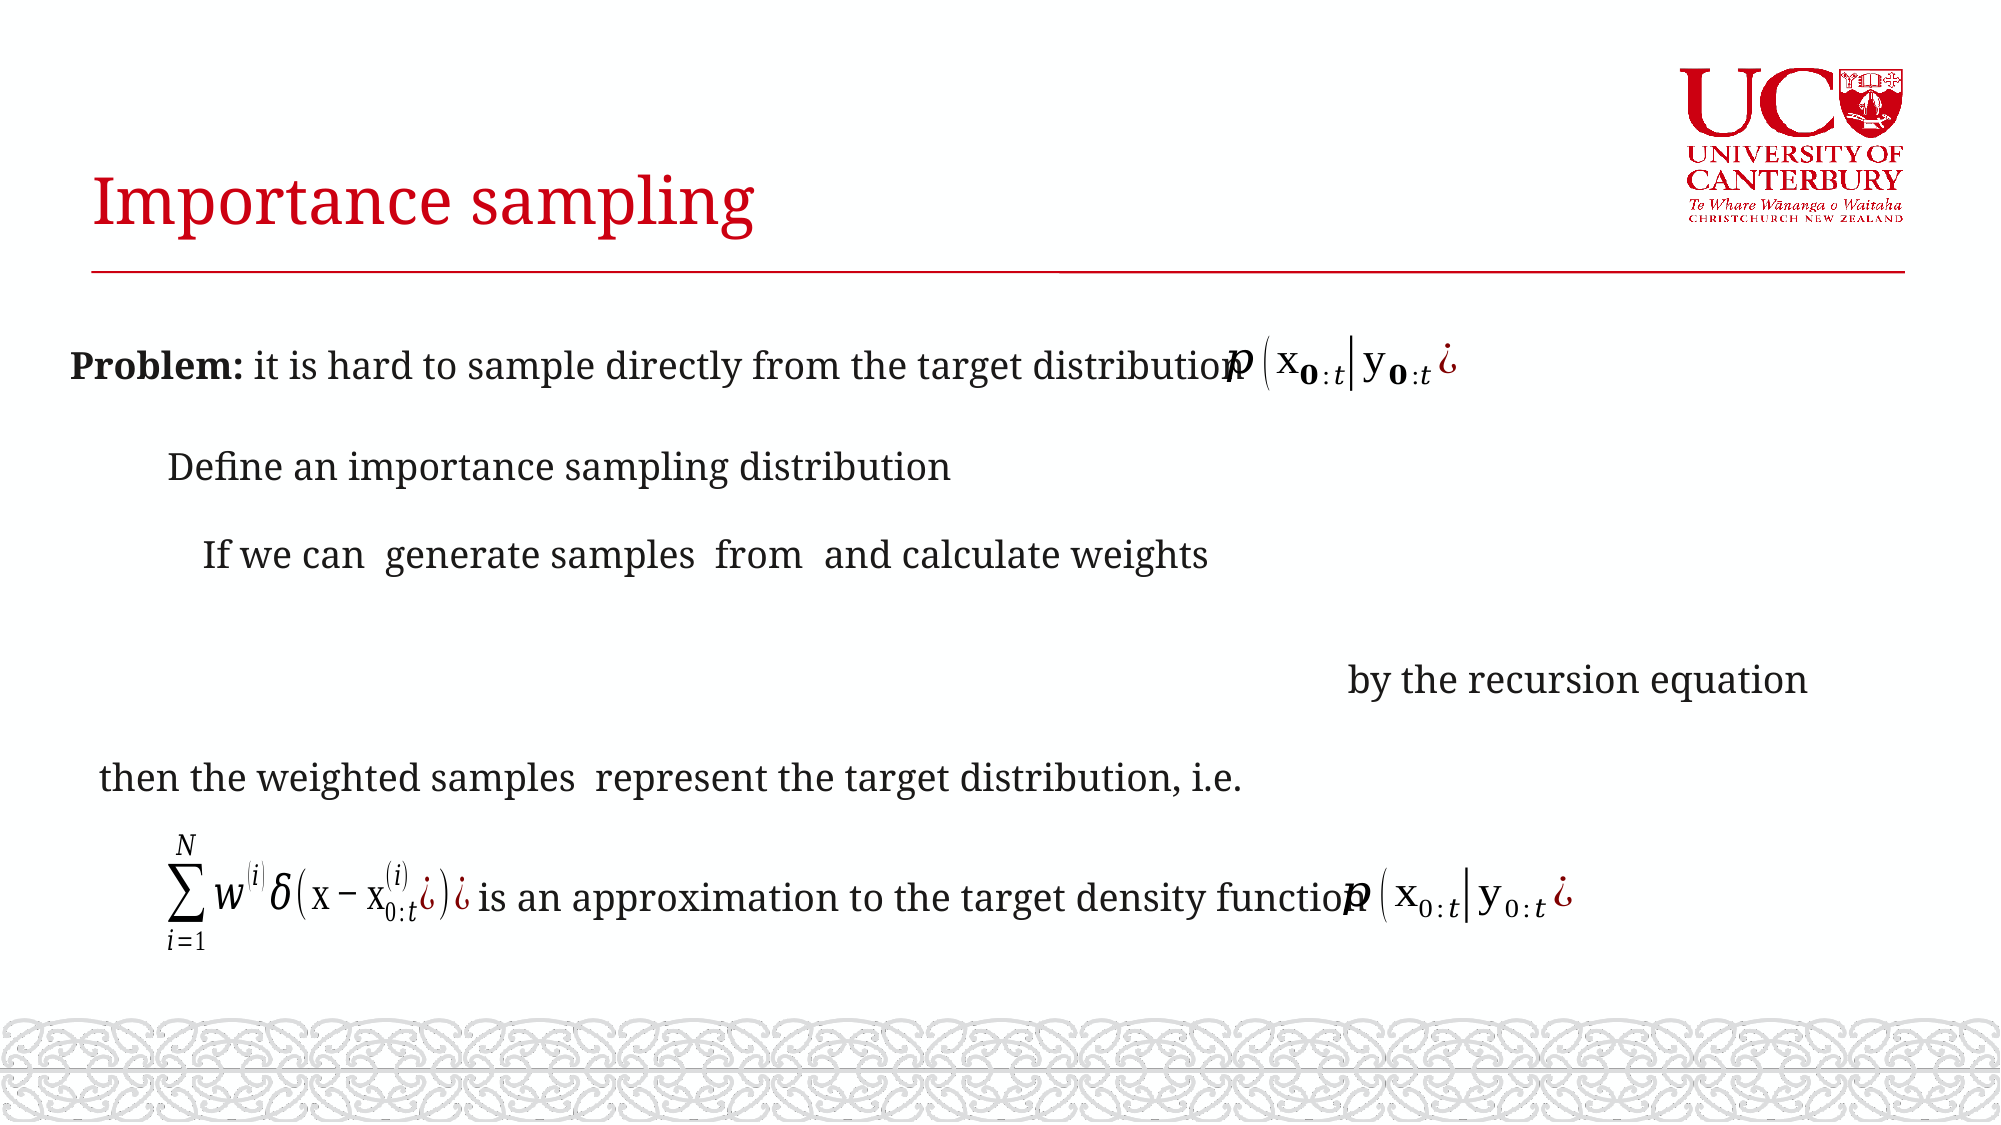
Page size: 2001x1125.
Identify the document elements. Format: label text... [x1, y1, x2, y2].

picture [1636, 27, 1947, 262]
title Importance sampling [92, 53, 1631, 238]
text_box by the recursion equation [1340, 649, 1817, 709]
text_box is an approximation to the target density function [470, 866, 1386, 926]
text_box Problem: it is hard to sample directly from the target distribution [62, 334, 1254, 395]
